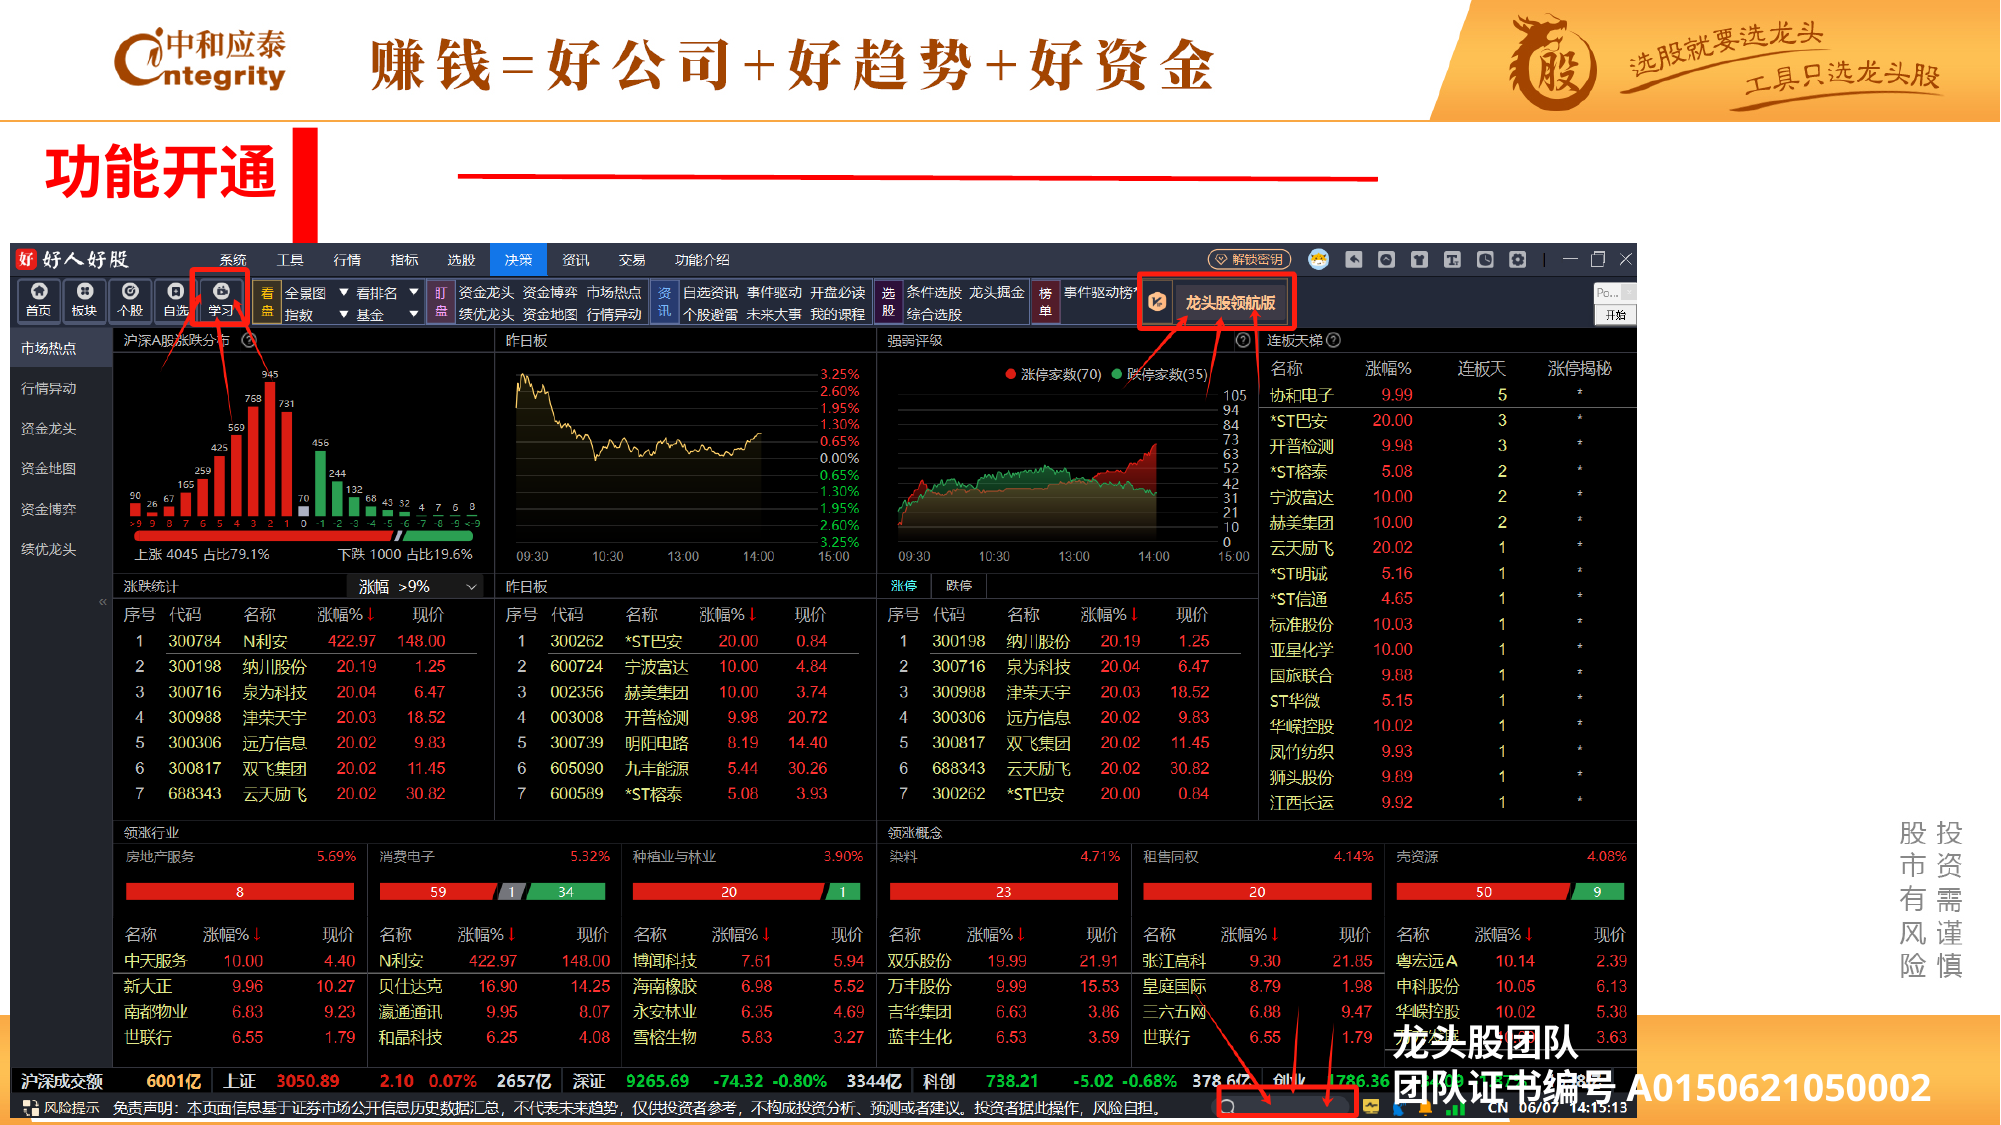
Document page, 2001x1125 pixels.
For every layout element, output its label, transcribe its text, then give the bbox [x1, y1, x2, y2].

text_box 龙头股团队 团队证书编号A0150621050002 [1637, 1011, 1972, 1117]
text_box [293, 127, 319, 243]
picture [0, 0, 2000, 1125]
text_box 功能开通 [0, 127, 293, 262]
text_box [457, 176, 1378, 180]
